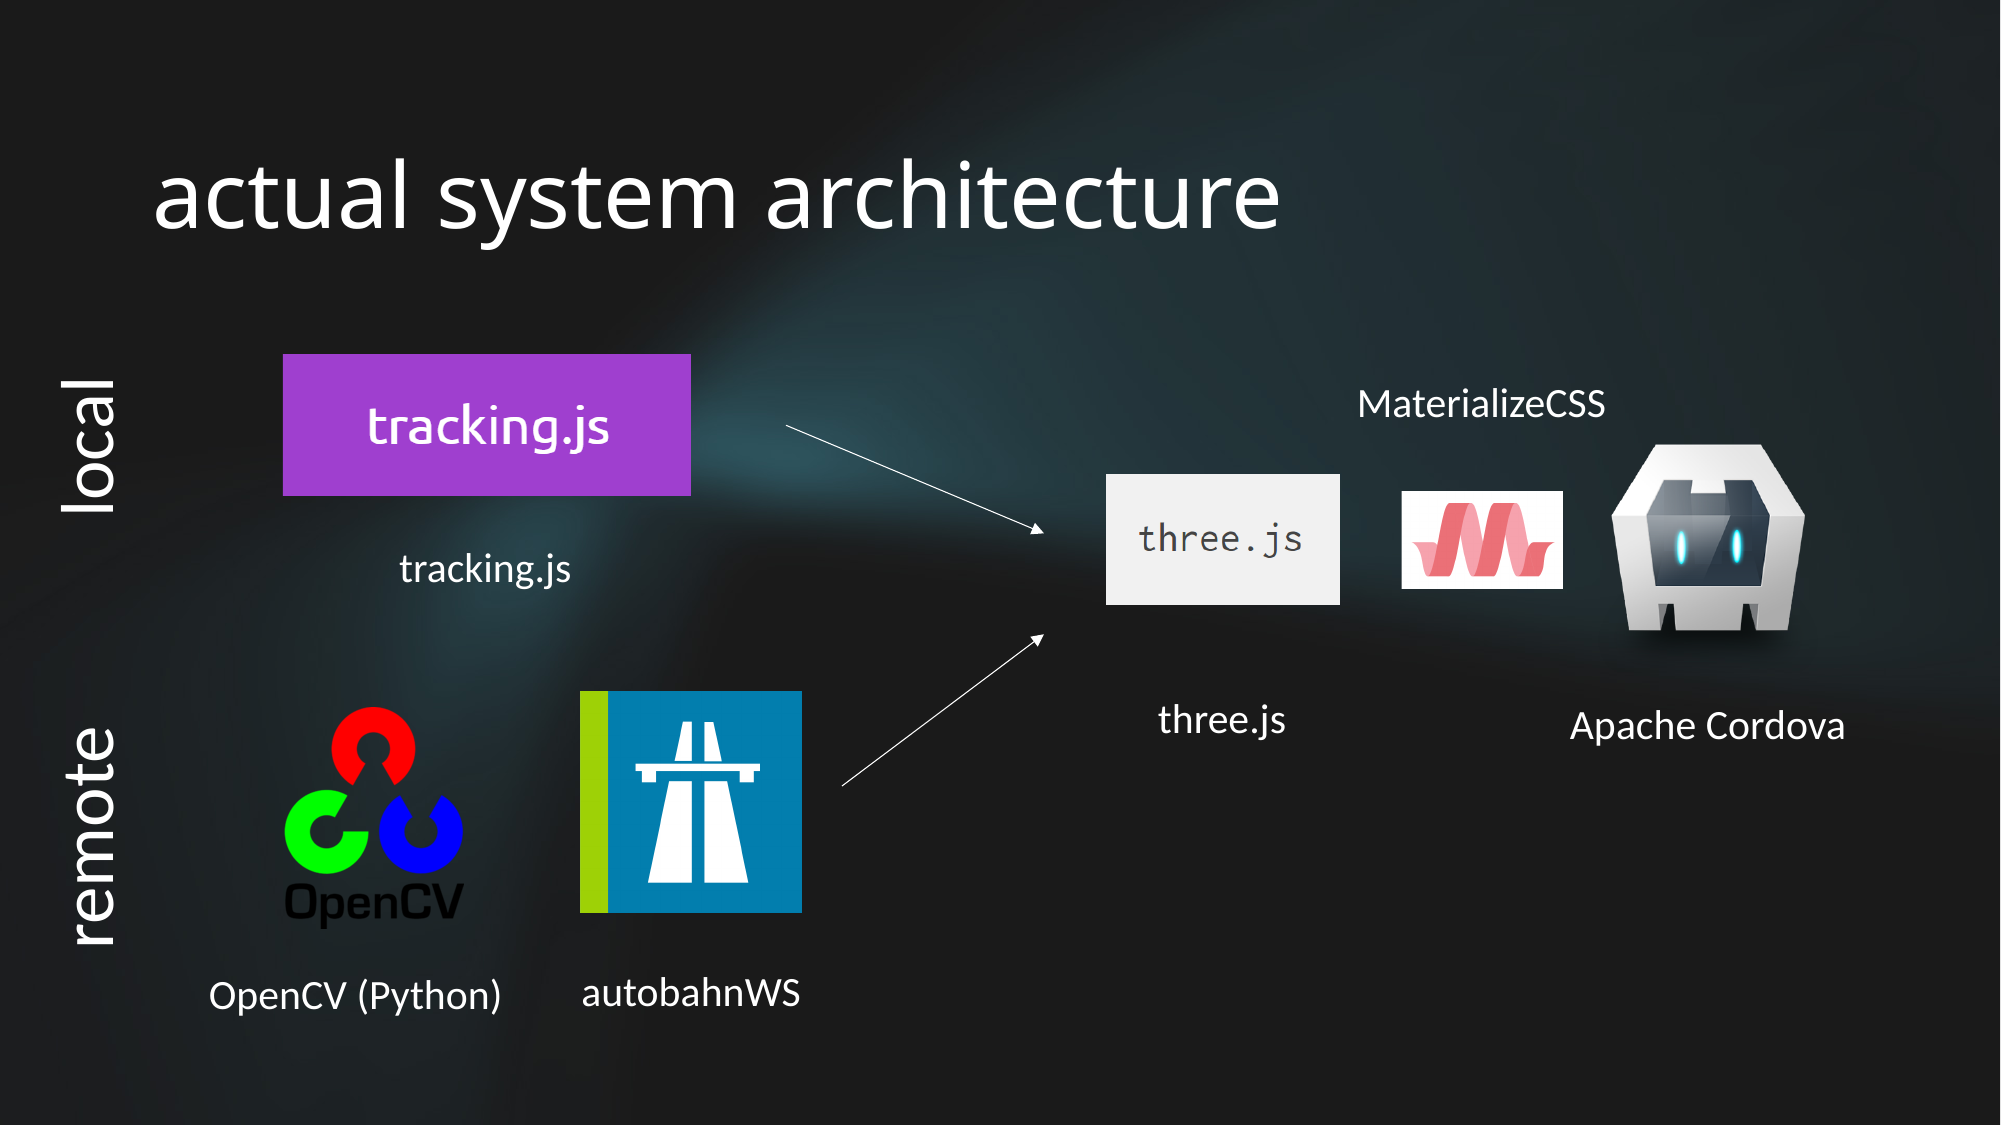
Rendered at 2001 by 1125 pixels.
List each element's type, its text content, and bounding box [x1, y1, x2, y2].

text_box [282, 354, 691, 496]
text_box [1106, 474, 1340, 751]
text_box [785, 425, 1045, 534]
title actual system architecture [137, 44, 1863, 263]
text_box tracking.js [384, 533, 587, 599]
text_box remote [31, 711, 137, 965]
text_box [192, 707, 520, 1026]
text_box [1553, 425, 1863, 757]
text_box local [31, 361, 137, 533]
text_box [1401, 491, 1563, 589]
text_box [841, 634, 1045, 787]
text_box MaterializeCSS [1341, 368, 1622, 434]
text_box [565, 691, 817, 1023]
picture [0, 0, 2001, 1125]
